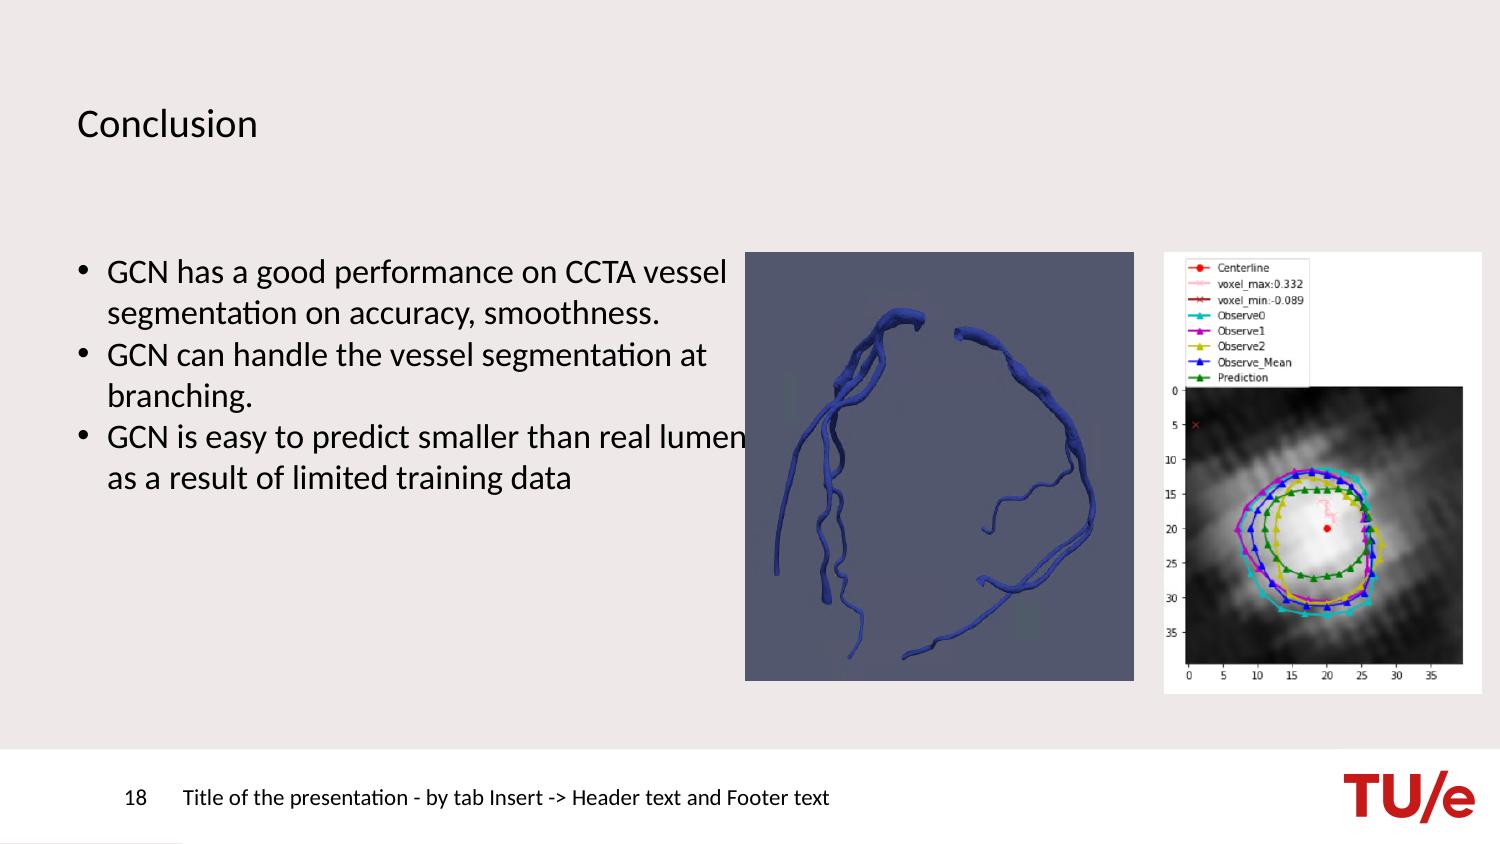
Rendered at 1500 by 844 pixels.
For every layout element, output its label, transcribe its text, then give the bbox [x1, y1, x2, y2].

picture [1164, 252, 1482, 694]
slide_number 18 [0, 749, 183, 844]
picture [1339, 749, 1500, 844]
footer Title of the presentation - by tab Insert -> Header text and Footer text [183, 749, 1339, 844]
list GCN has a good performance on CCTA vessel segmentation on accuracy, smoothness. GCN can handle the vessel segmentation at branching. GCN is easy to predict smaller than real lumen as a result of limited training data [77, 249, 750, 731]
title Conclusion [77, 96, 869, 217]
picture [745, 252, 1134, 681]
